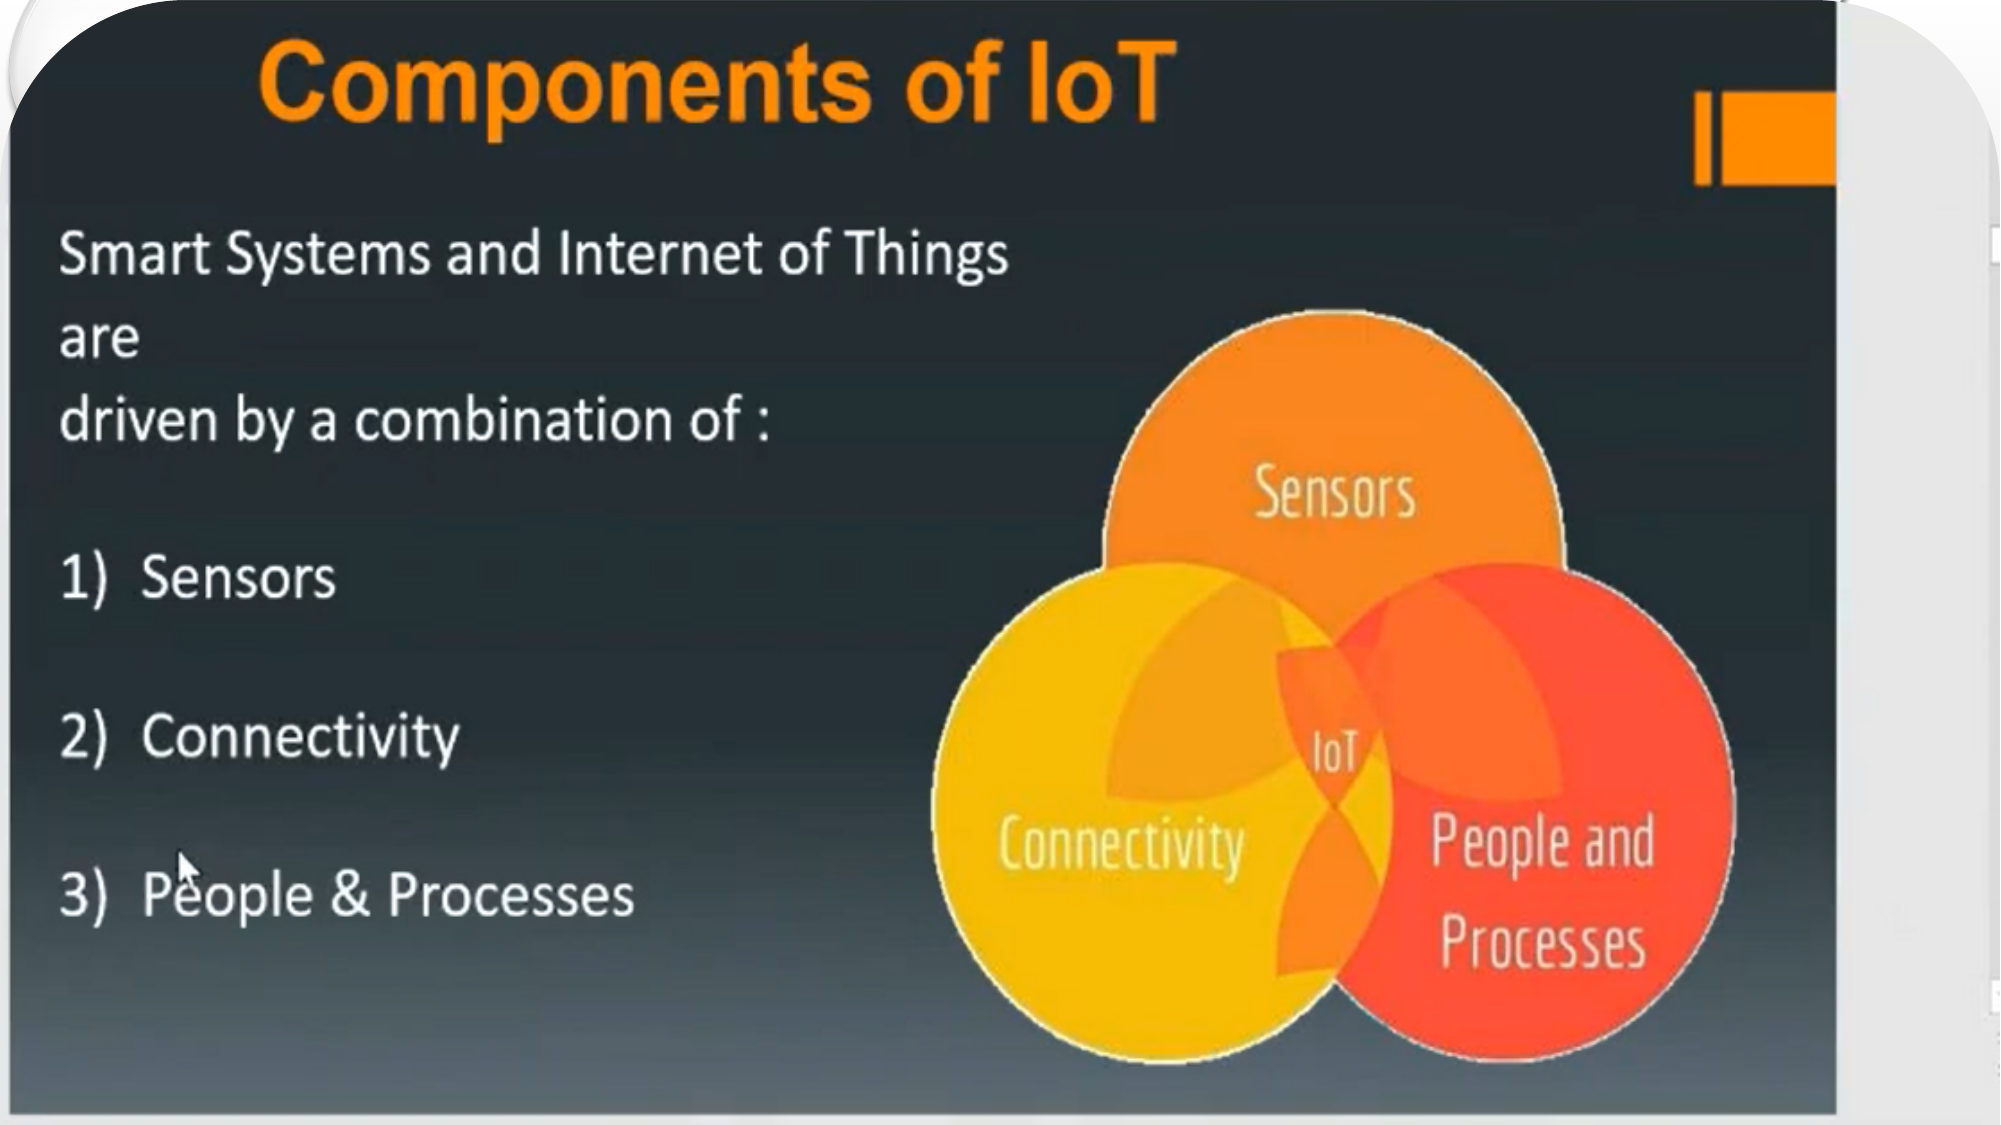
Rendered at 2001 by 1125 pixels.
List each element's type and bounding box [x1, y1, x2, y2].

list [0, 0, 2000, 1125]
